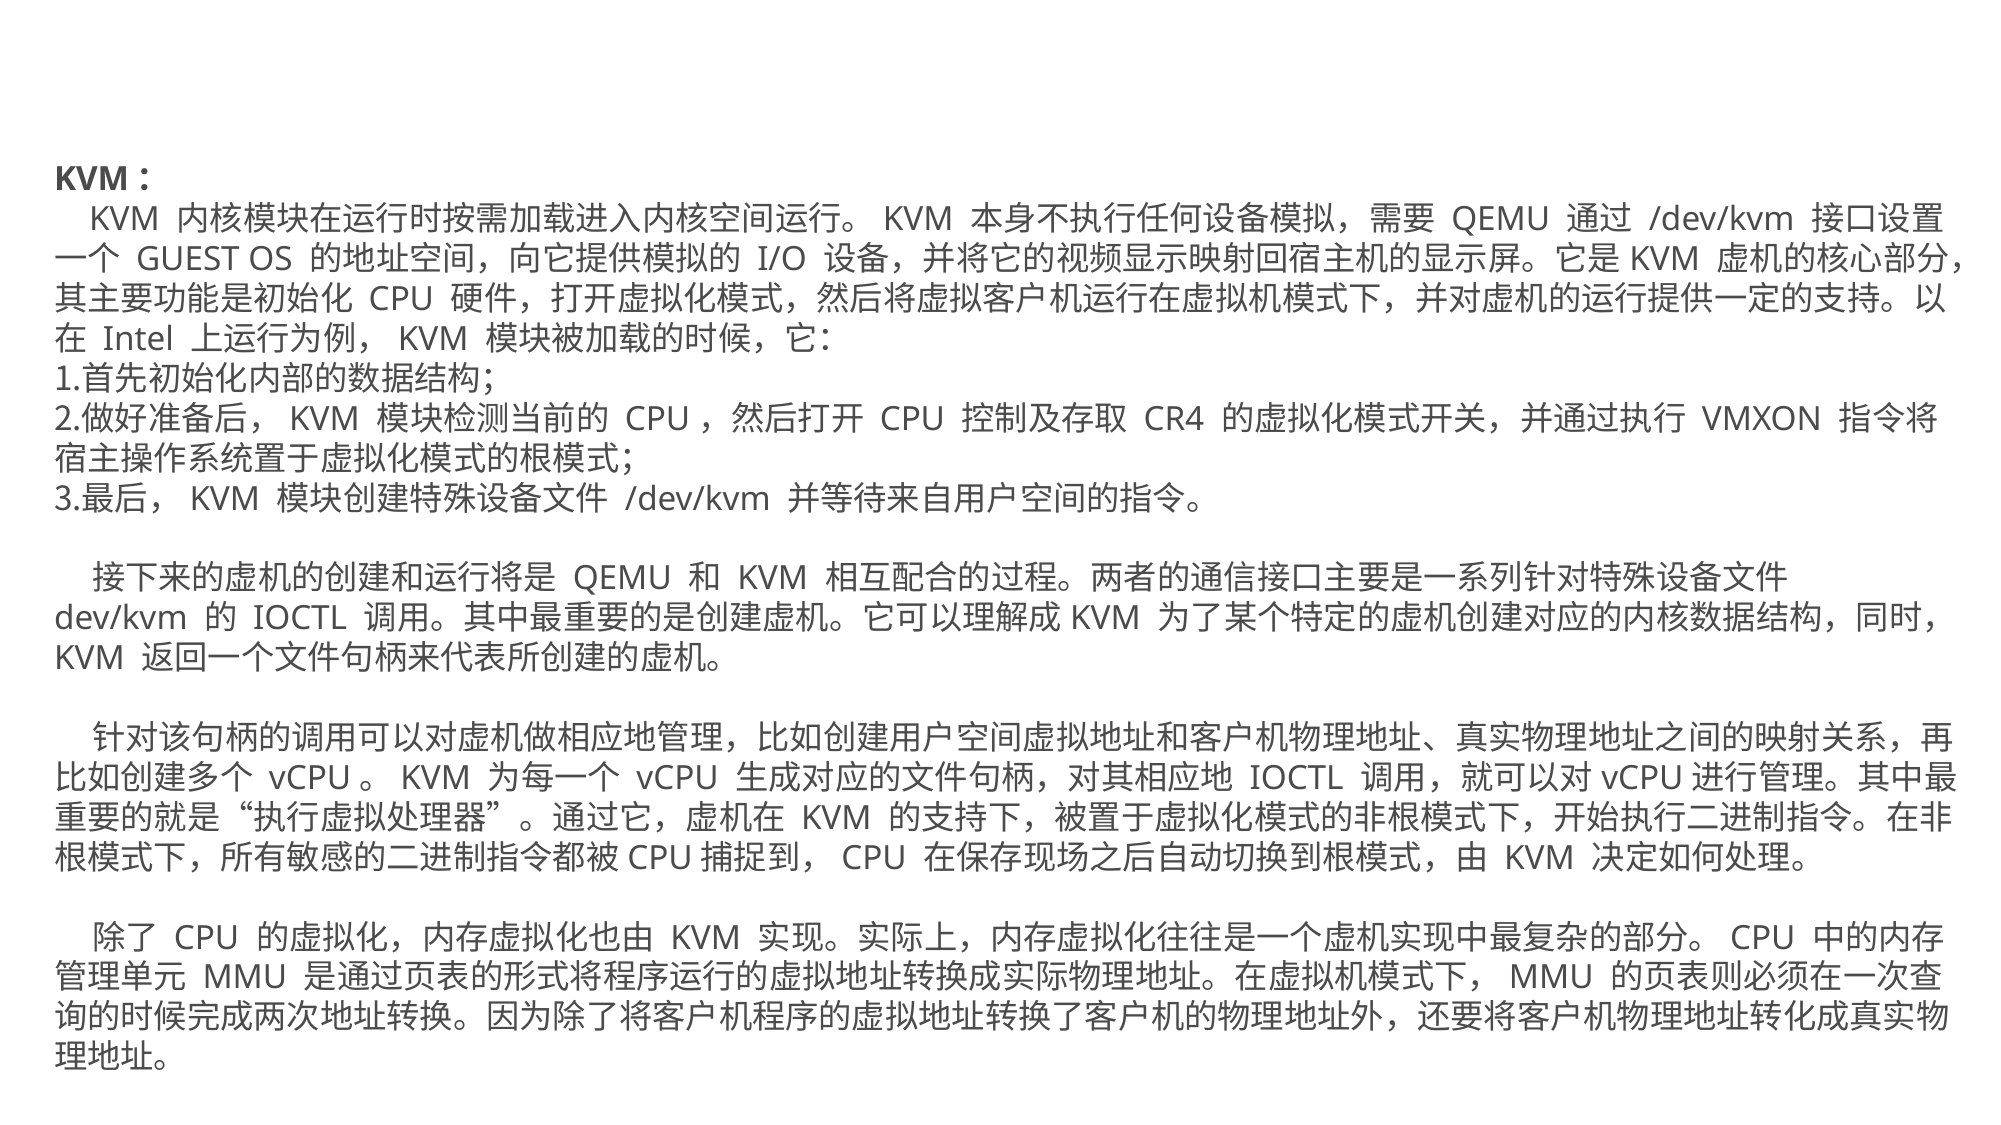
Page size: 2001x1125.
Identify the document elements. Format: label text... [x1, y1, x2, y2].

text_box KVM： KVM 内核模块在运行时按需加载进入内核空间运行。KVM 本身不执行任何设备模拟，需要 QEMU 通过 /dev/kvm 接口设置一个 GUEST OS 的地址空间，向它提供模拟的 I/O 设备，并将它的视频显示映射回宿主机的显示屏。它是KVM 虚机的核心部分，其主要功能是初始化 CPU 硬件，打开虚拟化模式，然后将虚拟客户机运行在虚拟机模式下，并对虚机的运行提供一定的支持。以在 Intel 上运行为例，KVM 模块被加载的时候，它： 首先初始化内部的数据结构； 做好准备后，KVM 模块检测当前的 CPU，然后打开 CPU 控制及存取 CR4 的虚拟化模式开关，并通过执行 VMXON 指令将宿主操作系统置于虚拟化模式的根模式； 最后，KVM 模块创建特殊设备文件 /dev/kvm 并等待来自用户空间的指令。 接下来的虚机的创建和运行将是 QEMU 和 KVM 相互配合的过程。两者的通信接口主要是一系列针对特殊设备文件 dev/kvm 的 IOCTL 调用。其中最重要的是创建虚机。它可以理解成KVM 为了某个特定的虚机创建对应的内核数据结构，同时，KVM 返回一个文件句柄来代表所创建的虚机。 针对该句柄的调用可以对虚机做相应地管理，比如创建用户空间虚拟地址和客户机物理地址、真实物理地址之间的映射关系，再比如创建多个 vCPU。KVM 为每一个 vCPU 生成对应的文件句柄，对其相应地 IOCTL 调用，就可以对vCPU进行管理。其中最重要的就是“执行虚拟处理器”。通过它，虚机在 KVM 的支持下，被置于虚拟化模式的非根模式下，开始执行二进制指令。在非根模式下，所有敏感的二进制指令都被CPU捕捉到，CPU 在保存现场之后自动切换到根模式，由 KVM 决定如何处理。 除了 CPU 的虚拟化，内存虚拟化也由 KVM 实现。实际上，内存虚拟化往往是一个虚机实现中最复杂的部分。CPU 中的内存管理单元 MMU 是通过页表的形式将程序运行的虚拟地址转换成实际物理地址。在虚拟机模式下，MMU 的页表则必须在一次查询的时候完成两次地址转换。因为除了将客户机程序的虚拟地址转换了客户机的物理地址外，还要将客户机物理地址转化成真实物理地址。 [39, 149, 1980, 1083]
